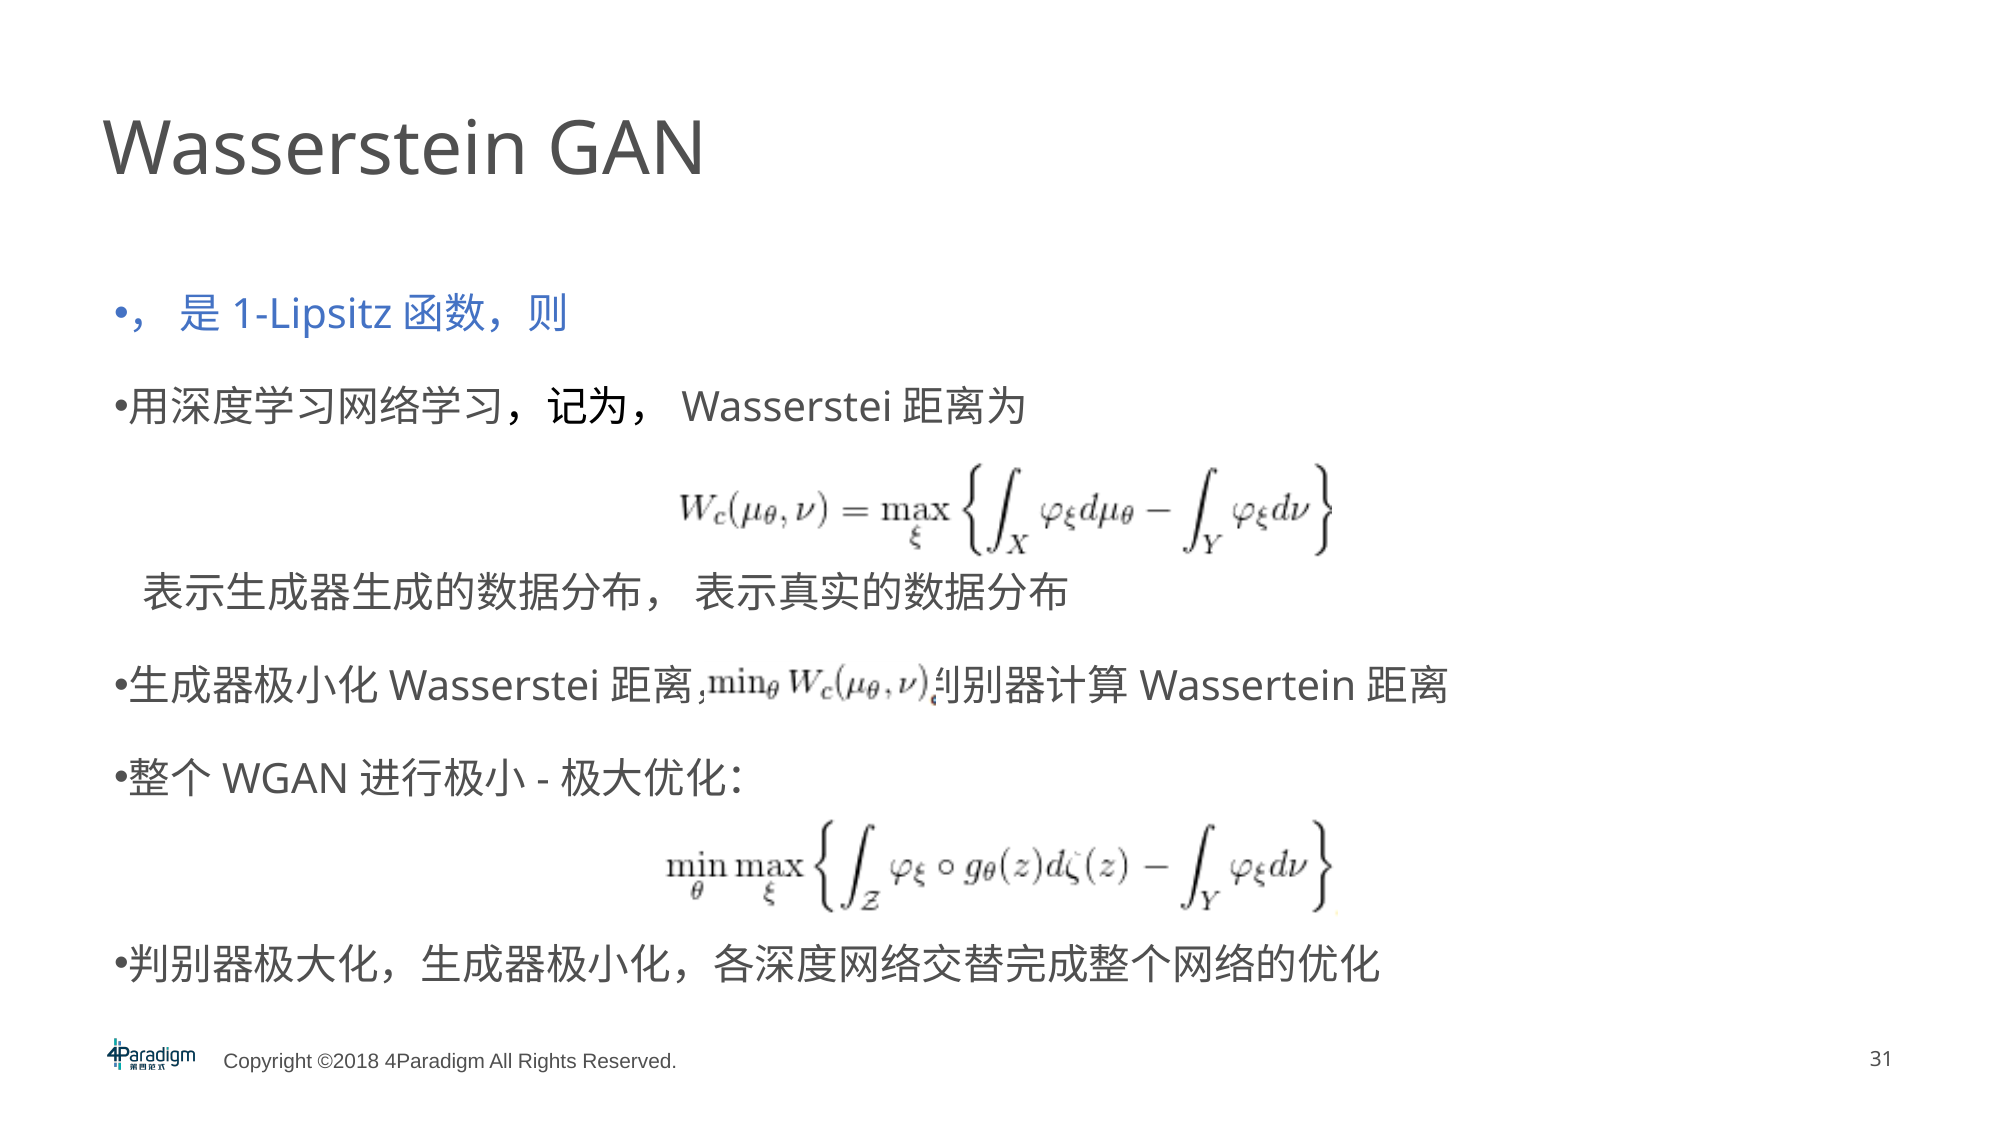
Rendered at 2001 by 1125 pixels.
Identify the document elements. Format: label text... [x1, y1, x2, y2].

title Wasserstein GAN [102, 101, 1894, 188]
picture [102, 1005, 200, 1103]
slide_number 31 [1821, 1047, 1894, 1073]
picture [664, 443, 1332, 571]
picture [664, 810, 1338, 921]
picture [704, 660, 936, 708]
